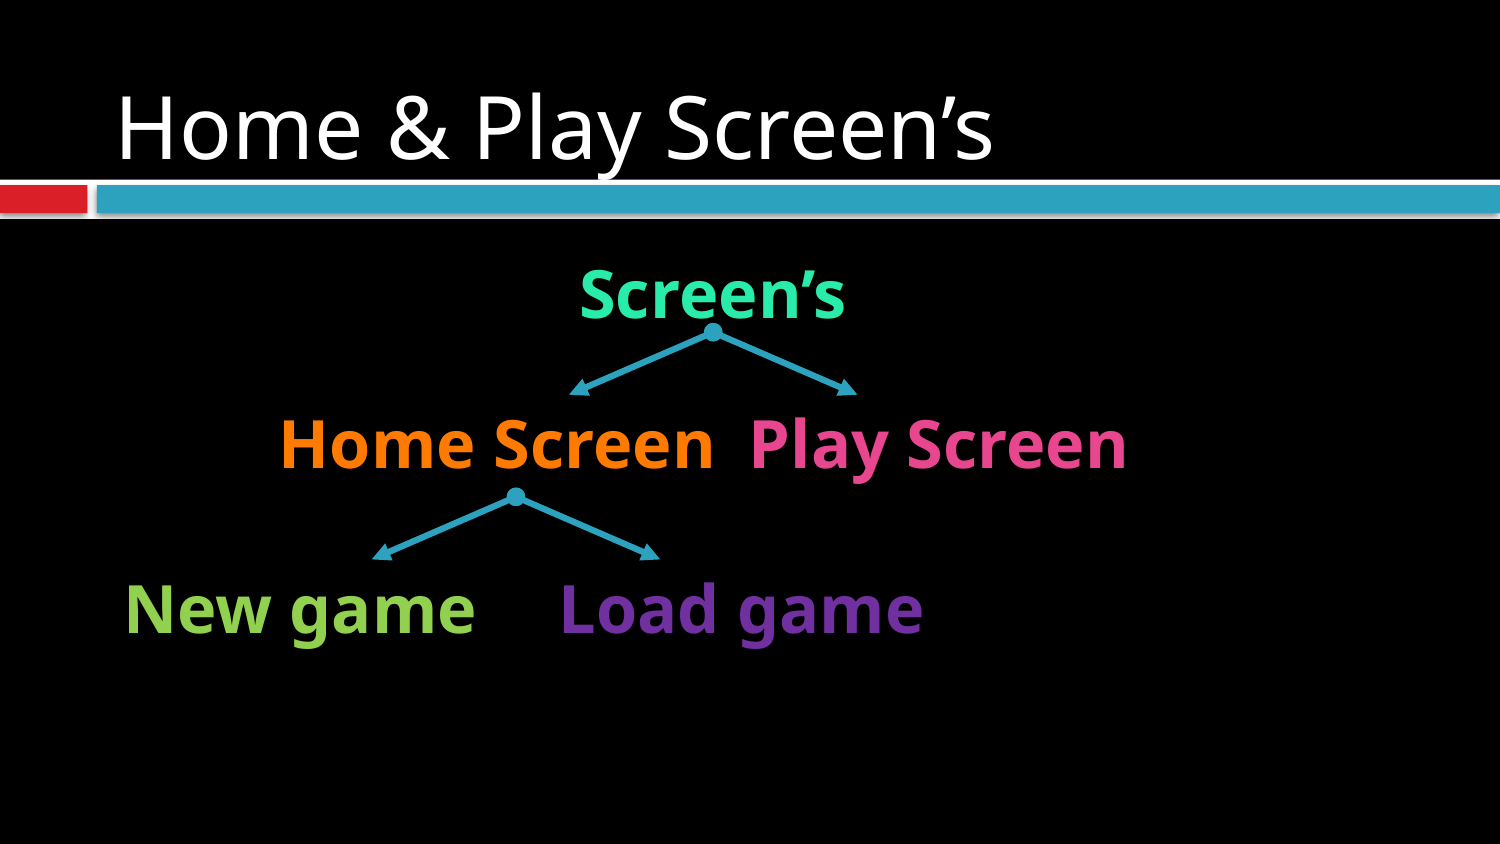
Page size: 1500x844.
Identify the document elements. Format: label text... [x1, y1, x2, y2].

text_box Play Screen [733, 394, 1145, 490]
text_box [712, 331, 858, 395]
text_box New game [108, 559, 493, 655]
text_box Load game [543, 559, 940, 655]
text_box Home Screen [263, 394, 732, 490]
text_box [515, 496, 661, 560]
title Home & Play Screen’s [99, 19, 1438, 185]
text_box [371, 496, 514, 560]
text_box Screen’s [564, 244, 863, 337]
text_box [568, 331, 712, 395]
